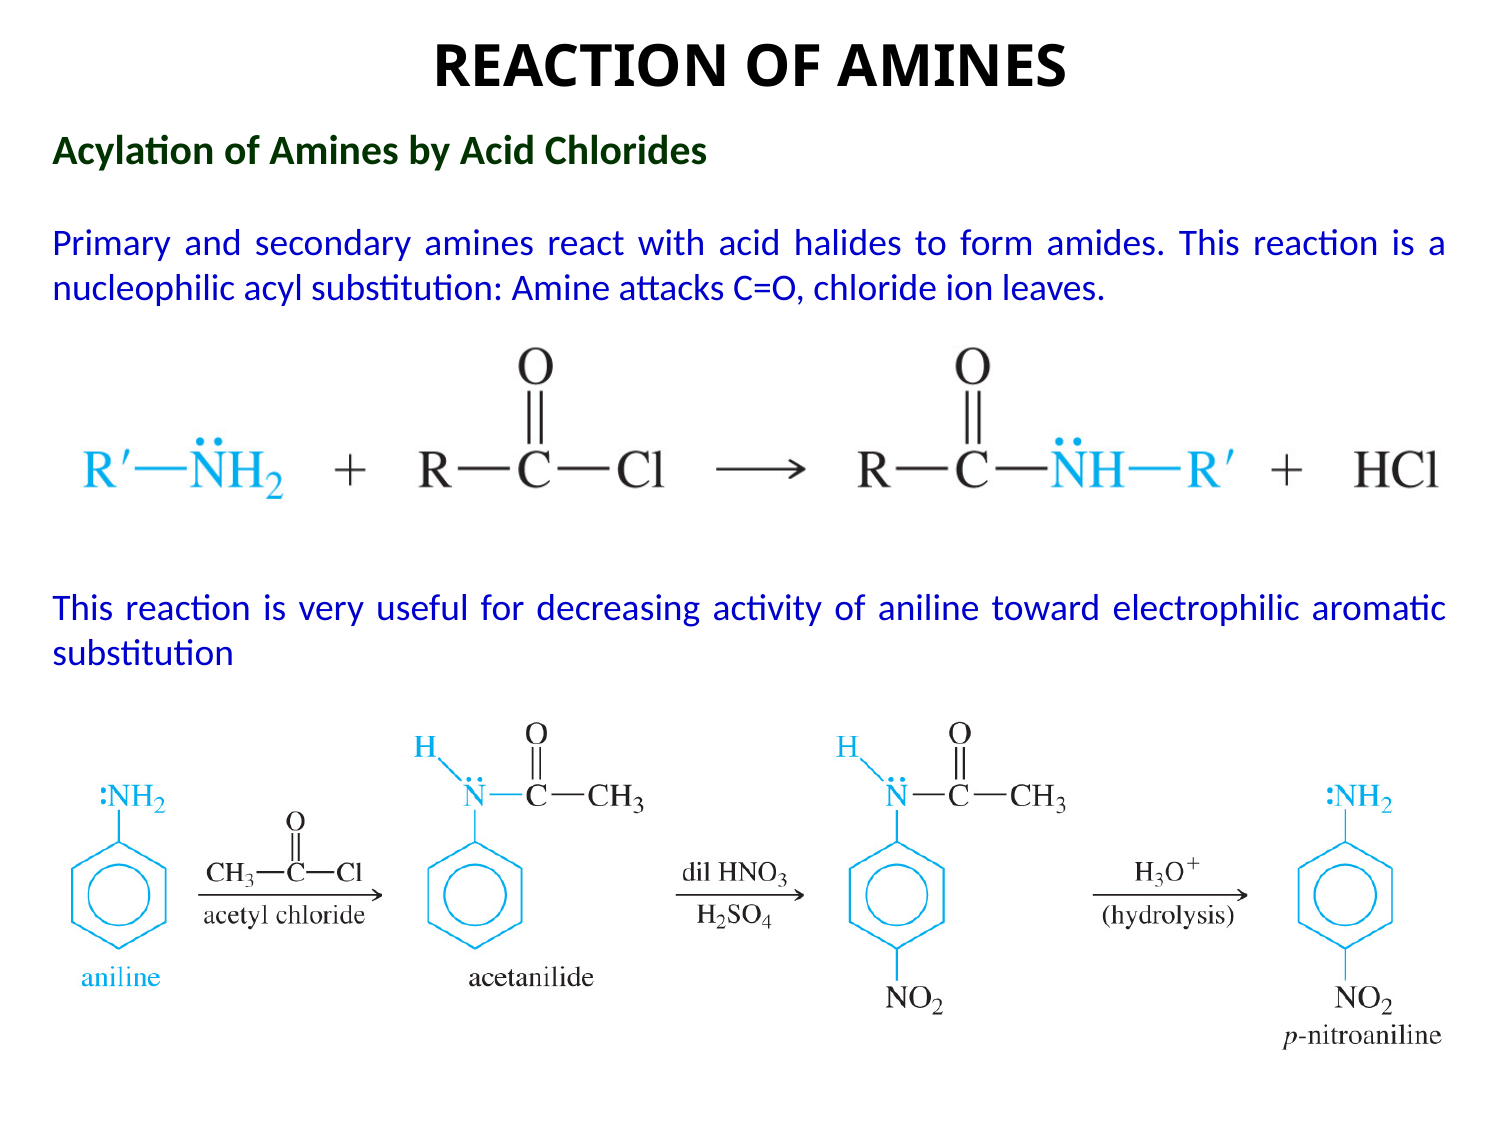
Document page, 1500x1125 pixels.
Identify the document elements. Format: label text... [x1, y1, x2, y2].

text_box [62, 337, 1451, 1063]
text_box REACTION OF AMINES Acylation of Amines by Acid Chlorides Primary and secondary amines react with acid halides to form amides. This reaction is a nucleophilic acyl substitution: Amine attacks C=O, chloride ion leaves. This reaction is very useful for decreasing activity of aniline toward electrophilic aromatic substitution [37, 20, 1463, 681]
